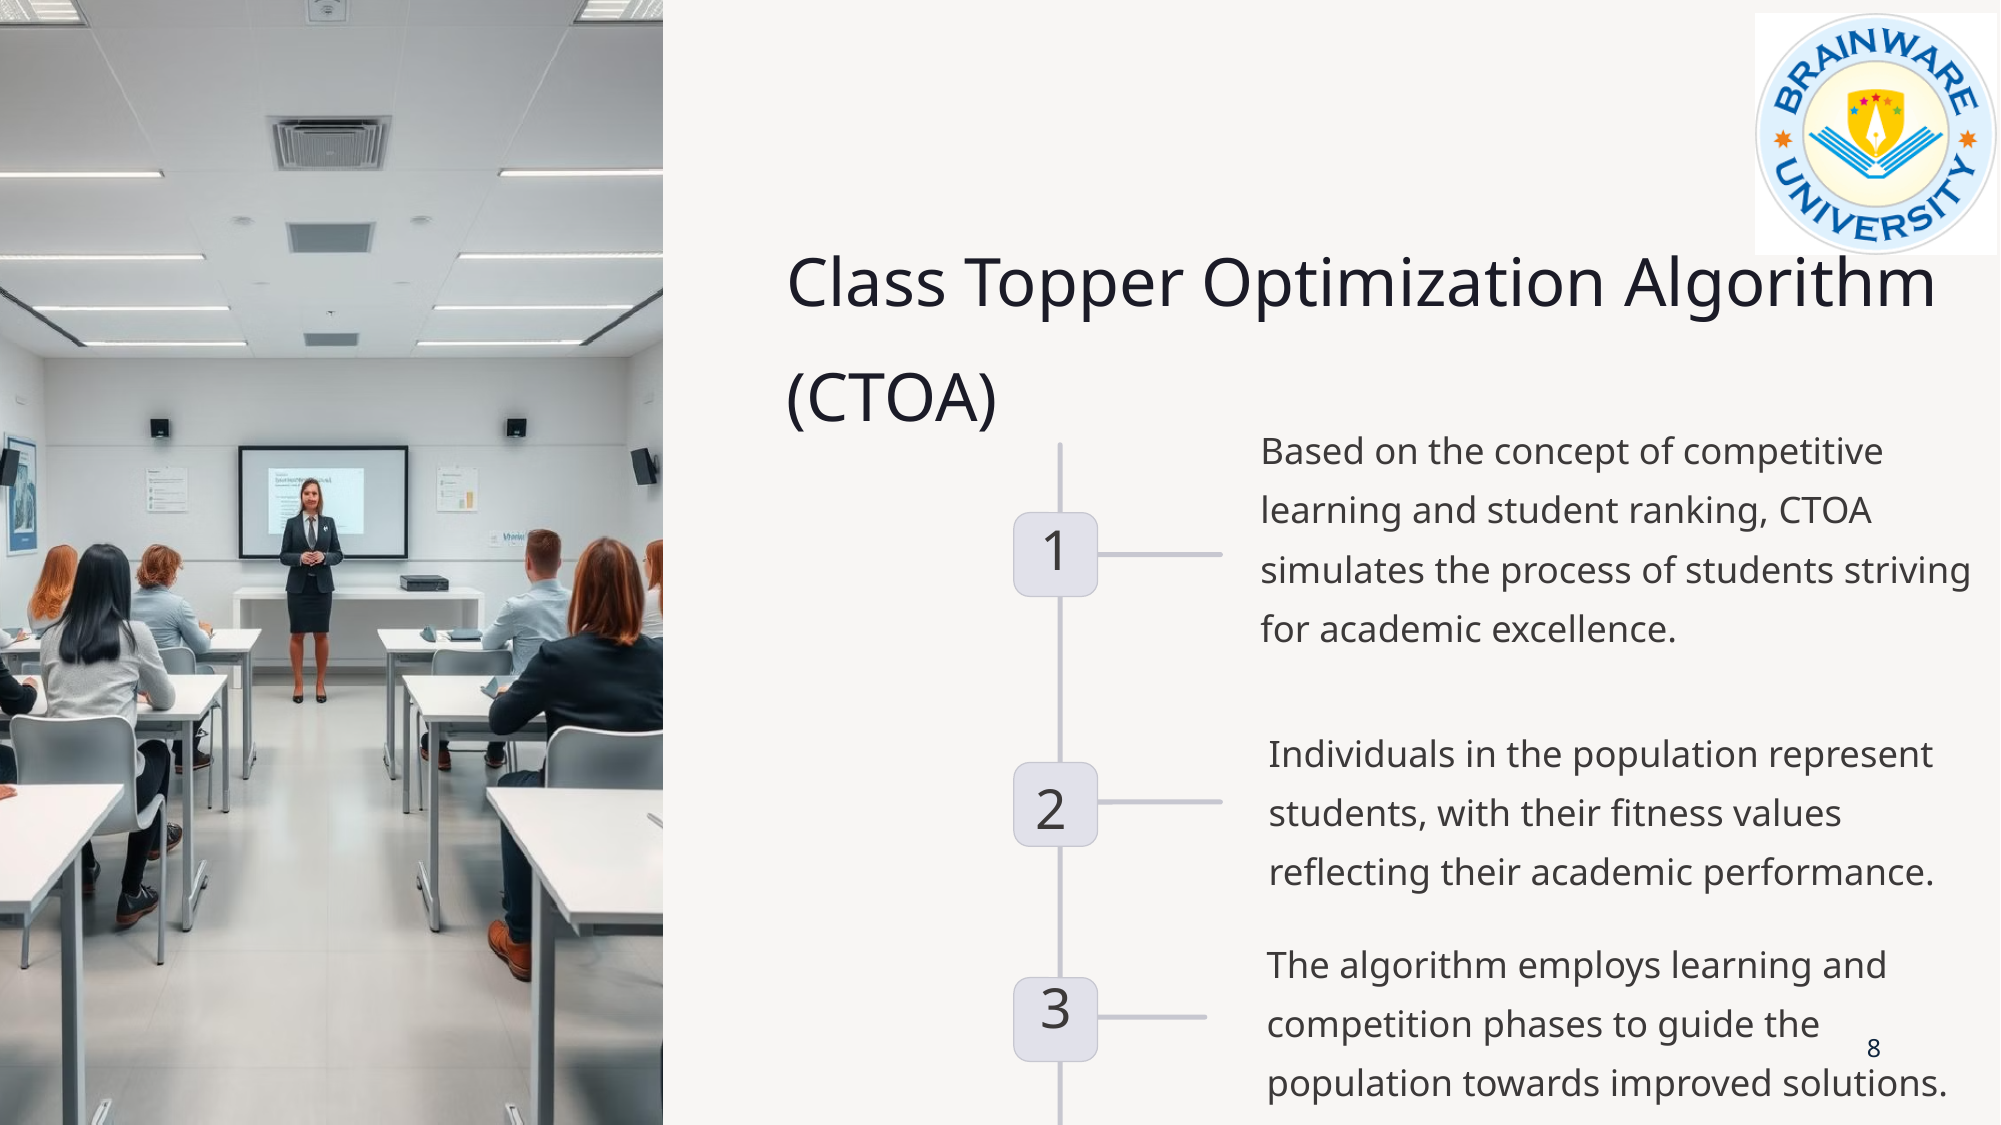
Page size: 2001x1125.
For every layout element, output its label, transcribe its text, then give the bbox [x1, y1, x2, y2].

text_box Individuals in the population represent students, with their fitness values reflecting their academic performance. [1268, 714, 1961, 857]
text_box 1 [1043, 526, 1068, 583]
text_box [1057, 597, 1063, 762]
text_box 3 [1040, 984, 1071, 1041]
picture [1755, 13, 1997, 255]
text_box The algorithm employs learning and competition phases to guide the population towards improved solutions. [1266, 926, 1997, 1041]
text_box 2 [1037, 785, 1067, 842]
text_box [1098, 552, 1223, 558]
text_box [1013, 762, 1098, 847]
text_box [1057, 1062, 1063, 1125]
text_box [1098, 1014, 1208, 1020]
text_box [1013, 977, 1098, 1062]
slide_number 8 [1836, 1041, 1912, 1080]
text_box Class Topper Optimization Algorithm (CTOA) [786, 203, 2000, 437]
text_box [1098, 799, 1223, 805]
text_box [1057, 442, 1063, 512]
text_box Based on the concept of competitive learning and student ranking, CTOA simulates the process of students striving for academic excellence. [1260, 412, 1992, 687]
text_box [1013, 512, 1098, 597]
text_box [1057, 847, 1063, 977]
picture [0, 0, 663, 1125]
